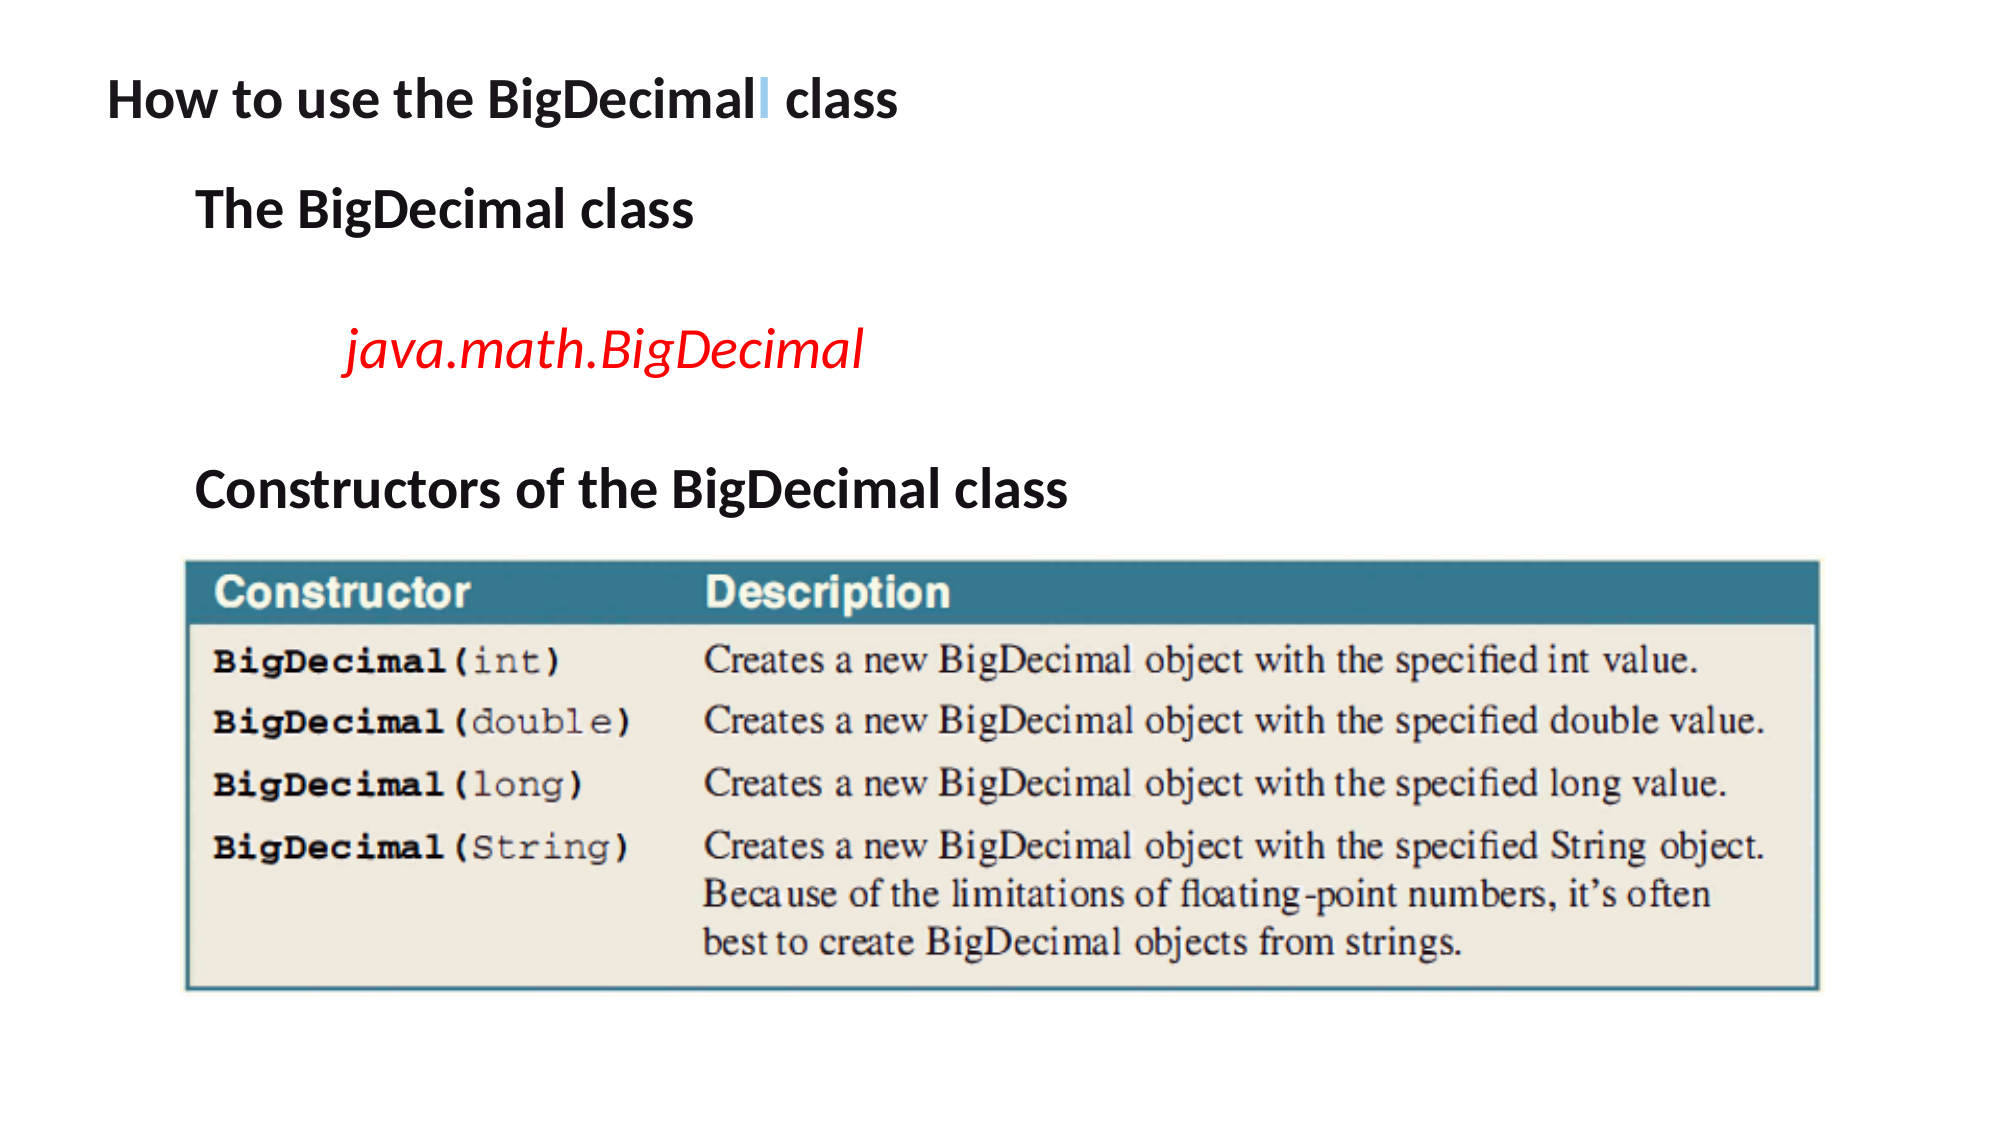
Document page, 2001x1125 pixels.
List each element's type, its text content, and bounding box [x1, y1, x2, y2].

text_box How to use the BigDecimall class [93, 52, 915, 138]
text_box The BigDecimal class java.math.BigDecimal Constructors of the BigDecimal class [180, 162, 1181, 528]
picture [180, 554, 1825, 997]
